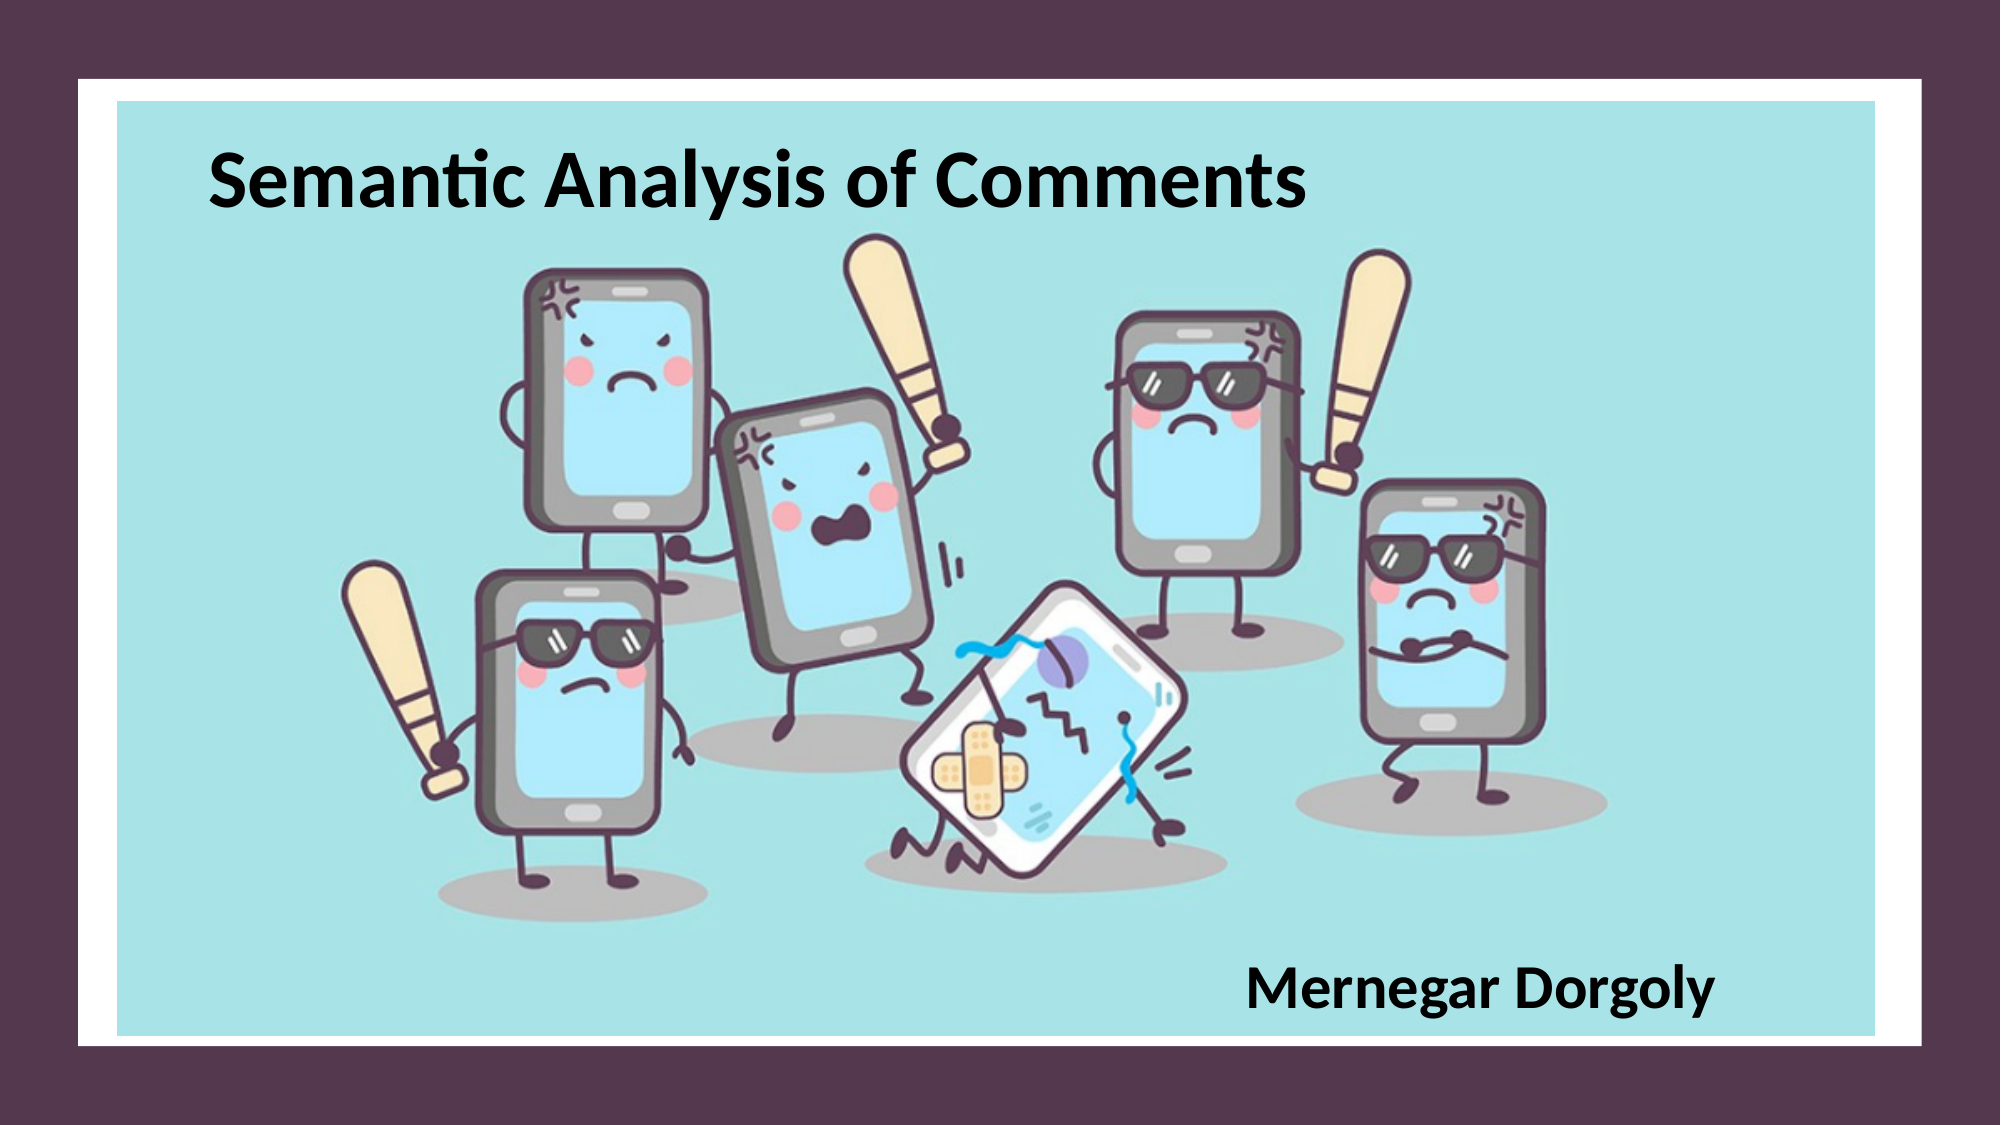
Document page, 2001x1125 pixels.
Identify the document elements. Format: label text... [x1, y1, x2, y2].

text_box [0, 0, 2000, 1125]
text_box [77, 78, 1923, 1047]
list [117, 101, 1875, 1036]
text_box Mernegar Dorgoly [1875, 938, 1879, 1028]
